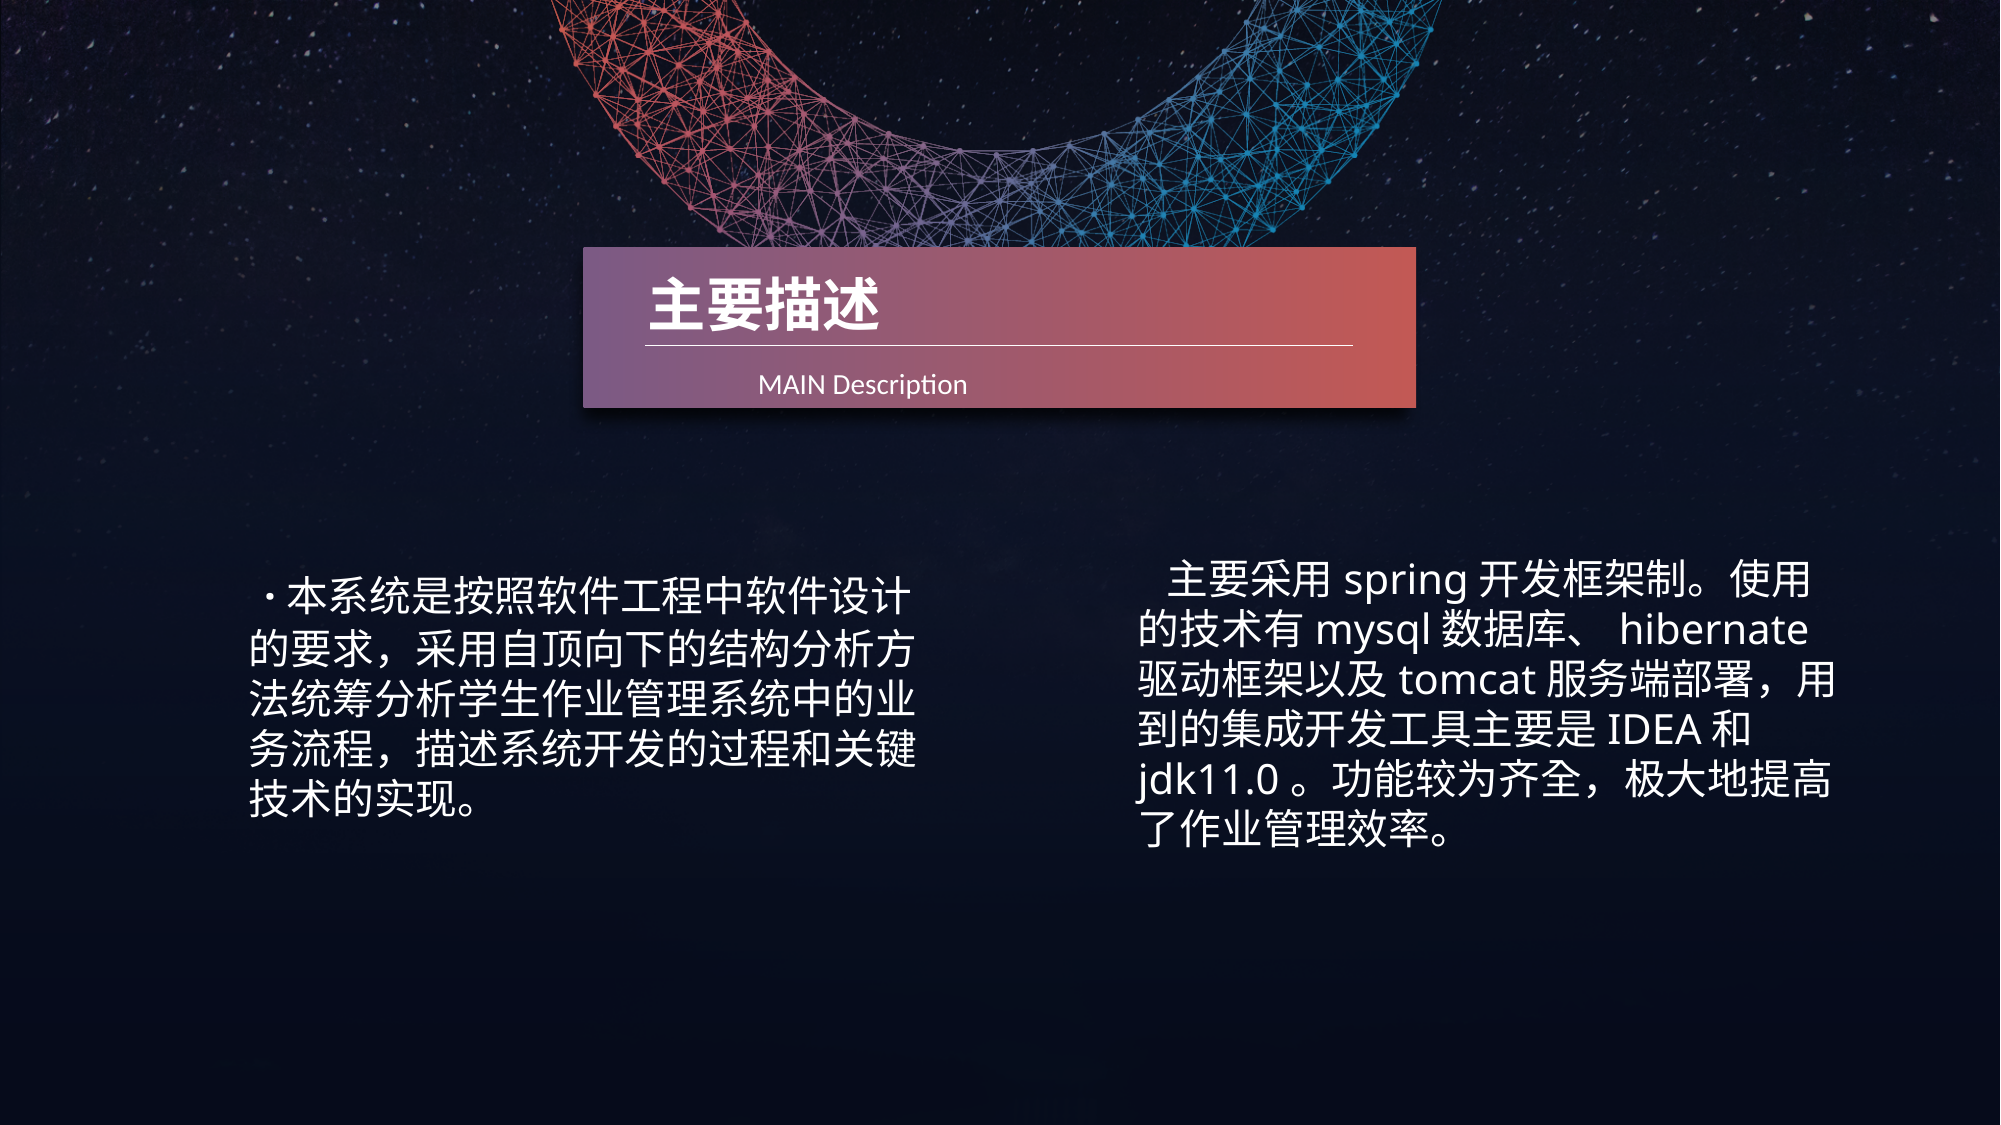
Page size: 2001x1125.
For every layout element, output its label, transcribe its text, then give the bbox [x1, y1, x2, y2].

text_box 主要描述 [633, 260, 1367, 346]
text_box [583, 247, 1417, 409]
text_box ·本系统是按照软件工程中软件设计的要求，采用自顶向下的结构分析方法统筹分析学生作业管理系统中的业务流程，描述系统开发的过程和关键技术的实现。 [234, 545, 968, 831]
picture [0, 0, 2000, 1125]
text_box 主要采用spring开发框架制。使用的技术有mysql数据库、hibernate驱动框架以及tomcat服务端部署，用到的集成开发工具主要是IDEA和jdk11.0。功能较为齐全，极大地提高了作业管理效率。 [1123, 544, 1857, 861]
text_box MAIN Description [743, 357, 1257, 408]
